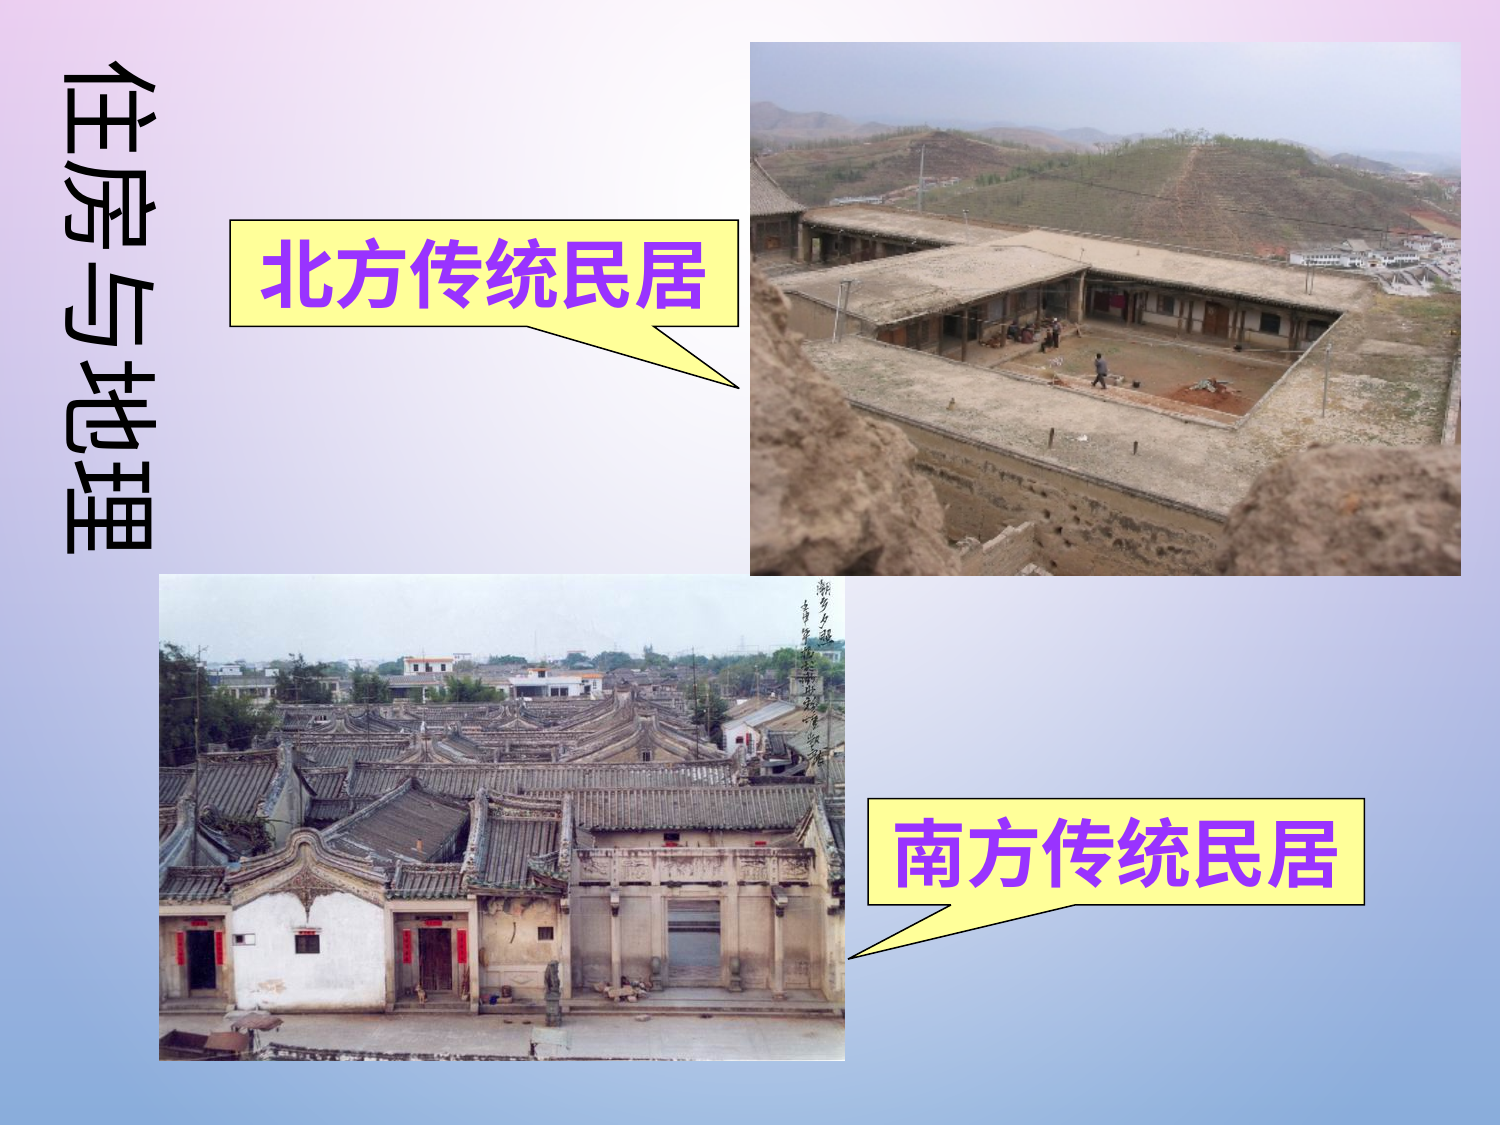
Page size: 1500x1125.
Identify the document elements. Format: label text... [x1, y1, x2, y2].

text_box 南方传统民居 [850, 798, 1365, 959]
picture [0, 0, 1500, 1125]
text_box 住房与地理 [29, 42, 180, 622]
text_box 北方传统民居 [230, 220, 740, 389]
